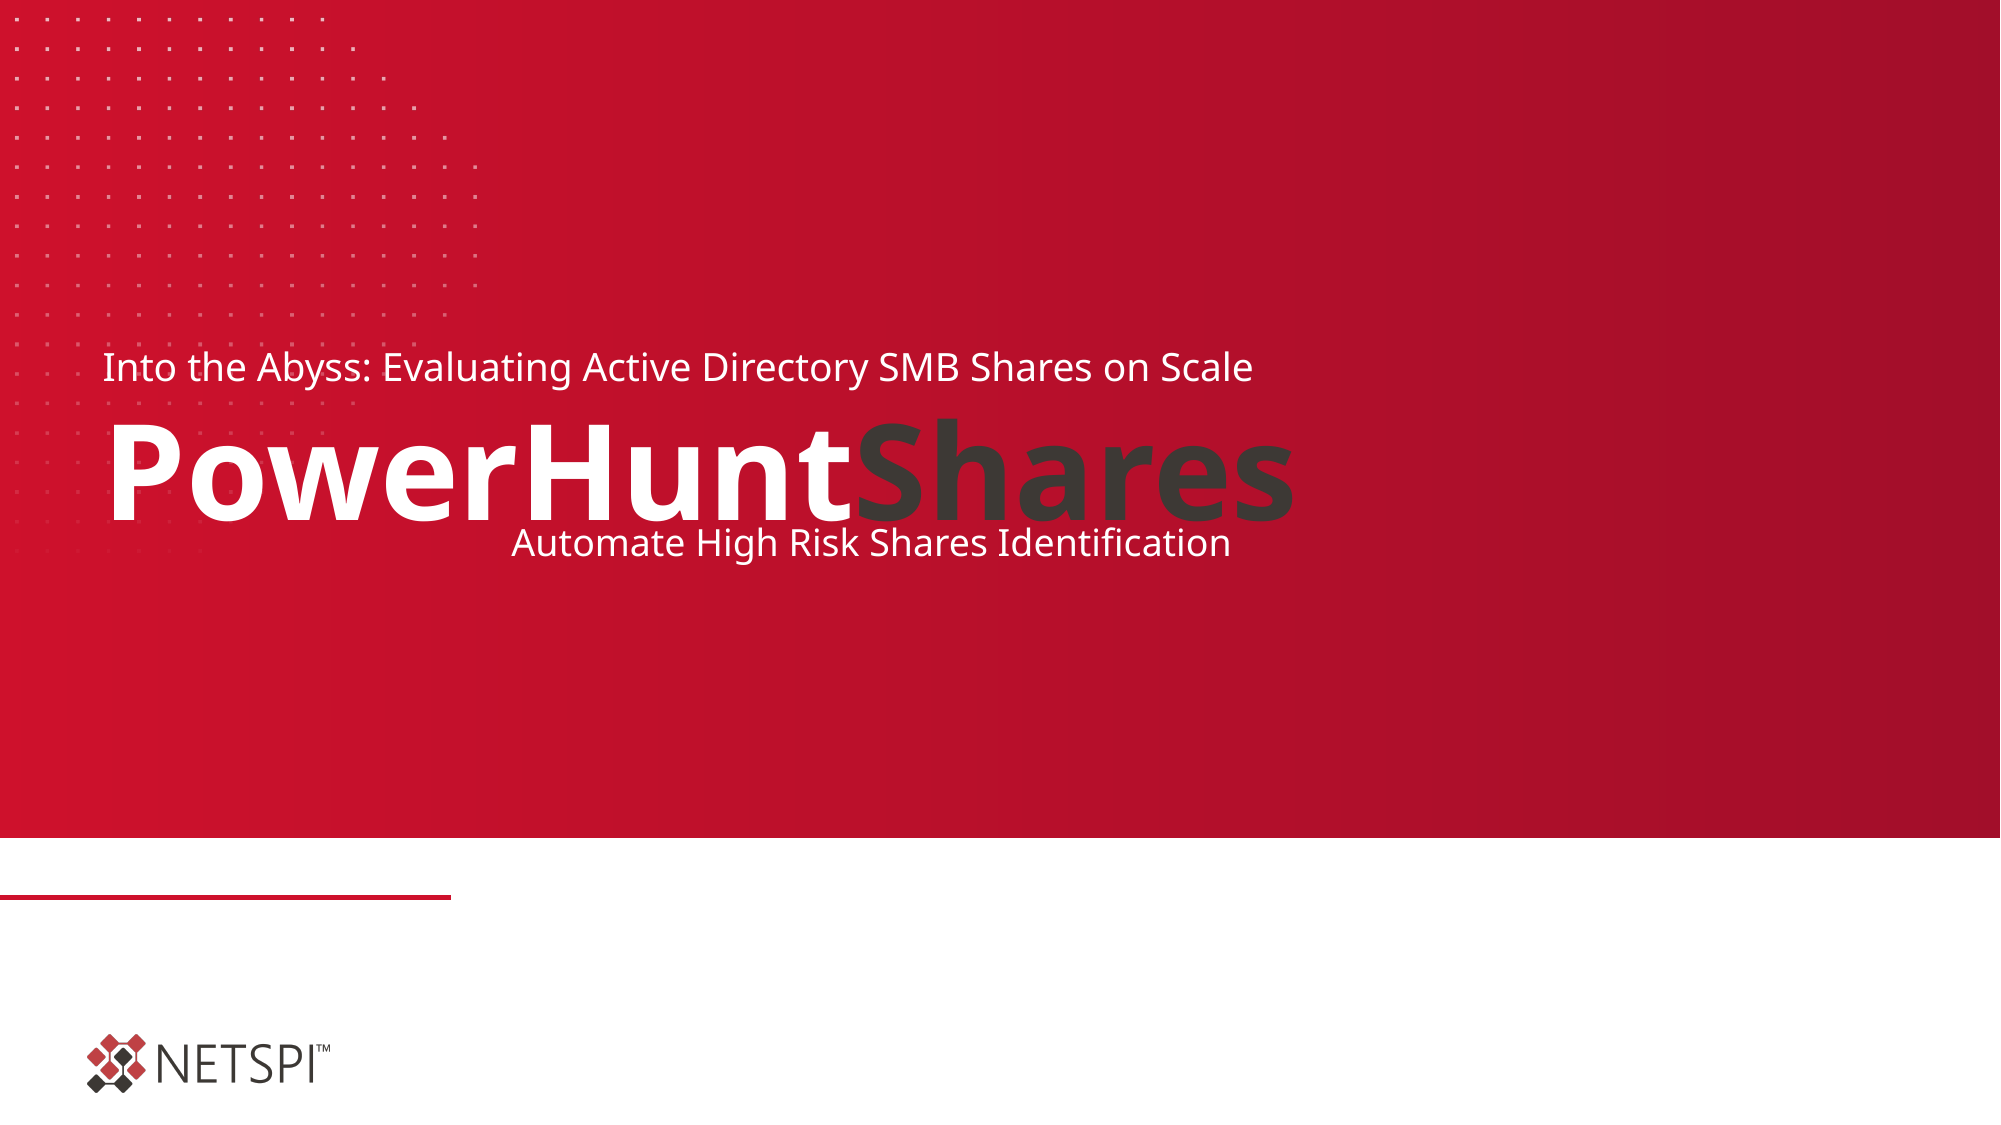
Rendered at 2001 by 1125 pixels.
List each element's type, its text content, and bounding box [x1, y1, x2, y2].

picture [87, 1034, 330, 1093]
picture [0, 0, 477, 789]
text_box Automate High Risk Shares Identification [496, 511, 1787, 571]
title PowerHuntShares [87, 429, 1952, 530]
title Into the Abyss: Evaluating Active Directory SMB Shares on Scale [87, 303, 1952, 429]
